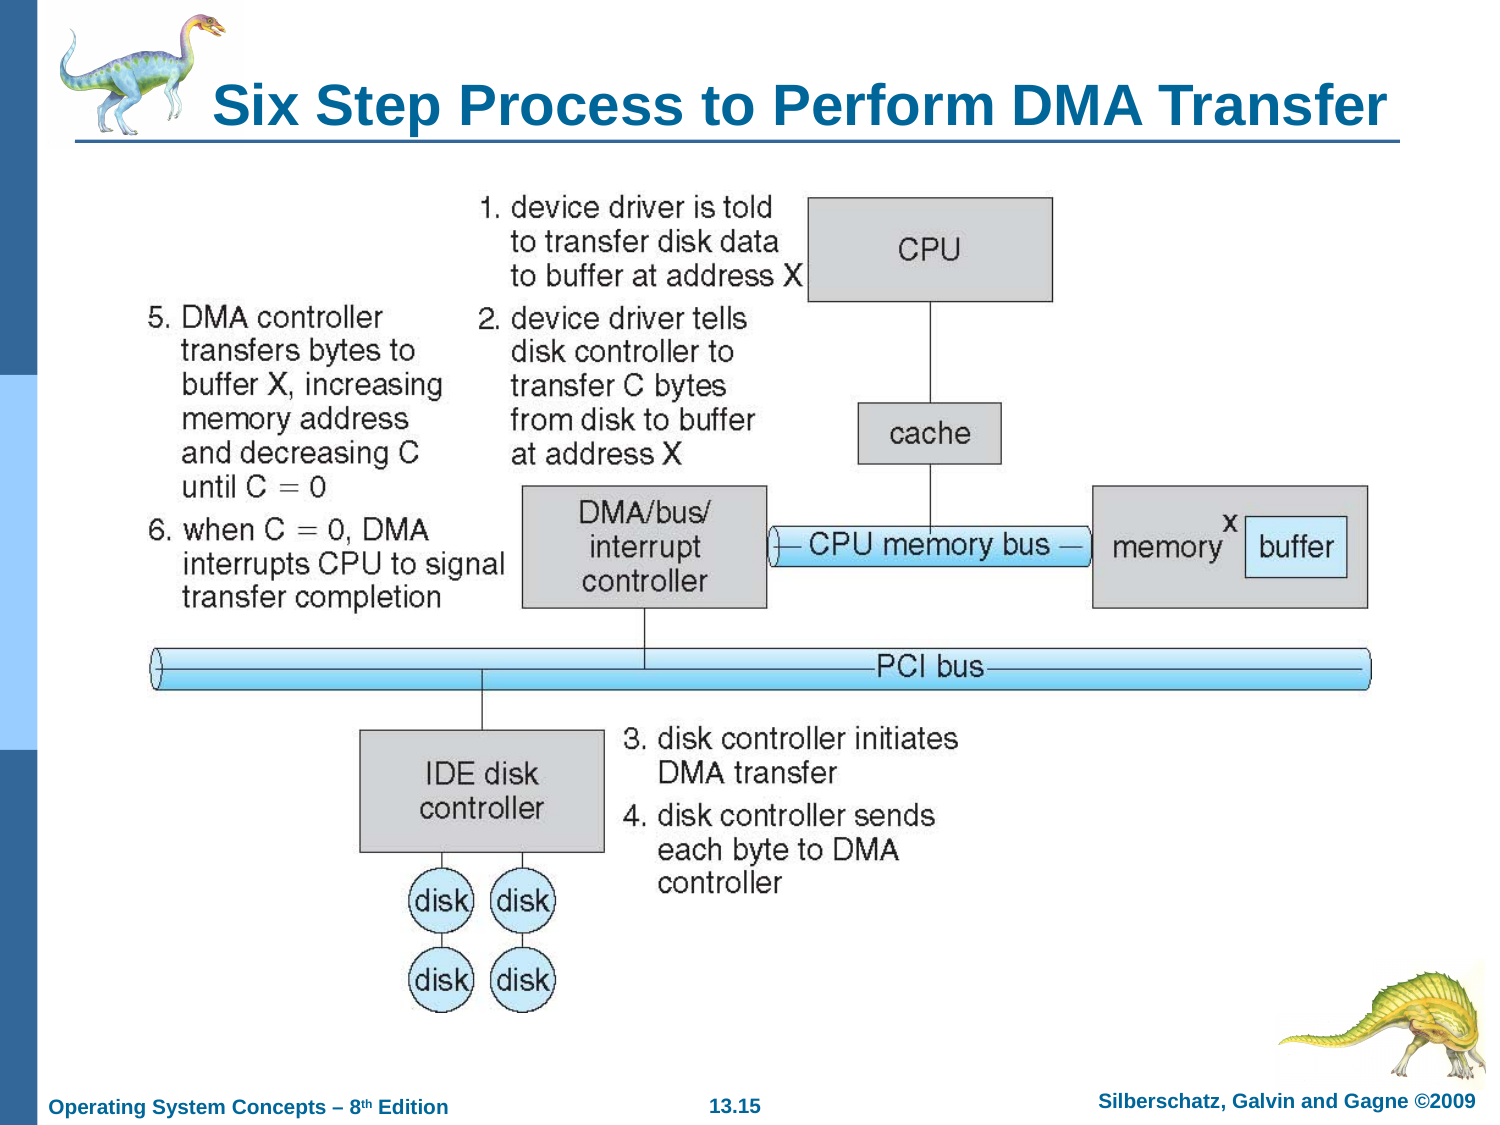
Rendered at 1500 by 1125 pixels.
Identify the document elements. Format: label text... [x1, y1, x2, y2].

picture [1415, 1093, 1423, 1098]
title Six Step Process to Perform DMA Transfer [148, 69, 1454, 145]
picture [46, 0, 244, 149]
picture [146, 190, 1486, 1090]
